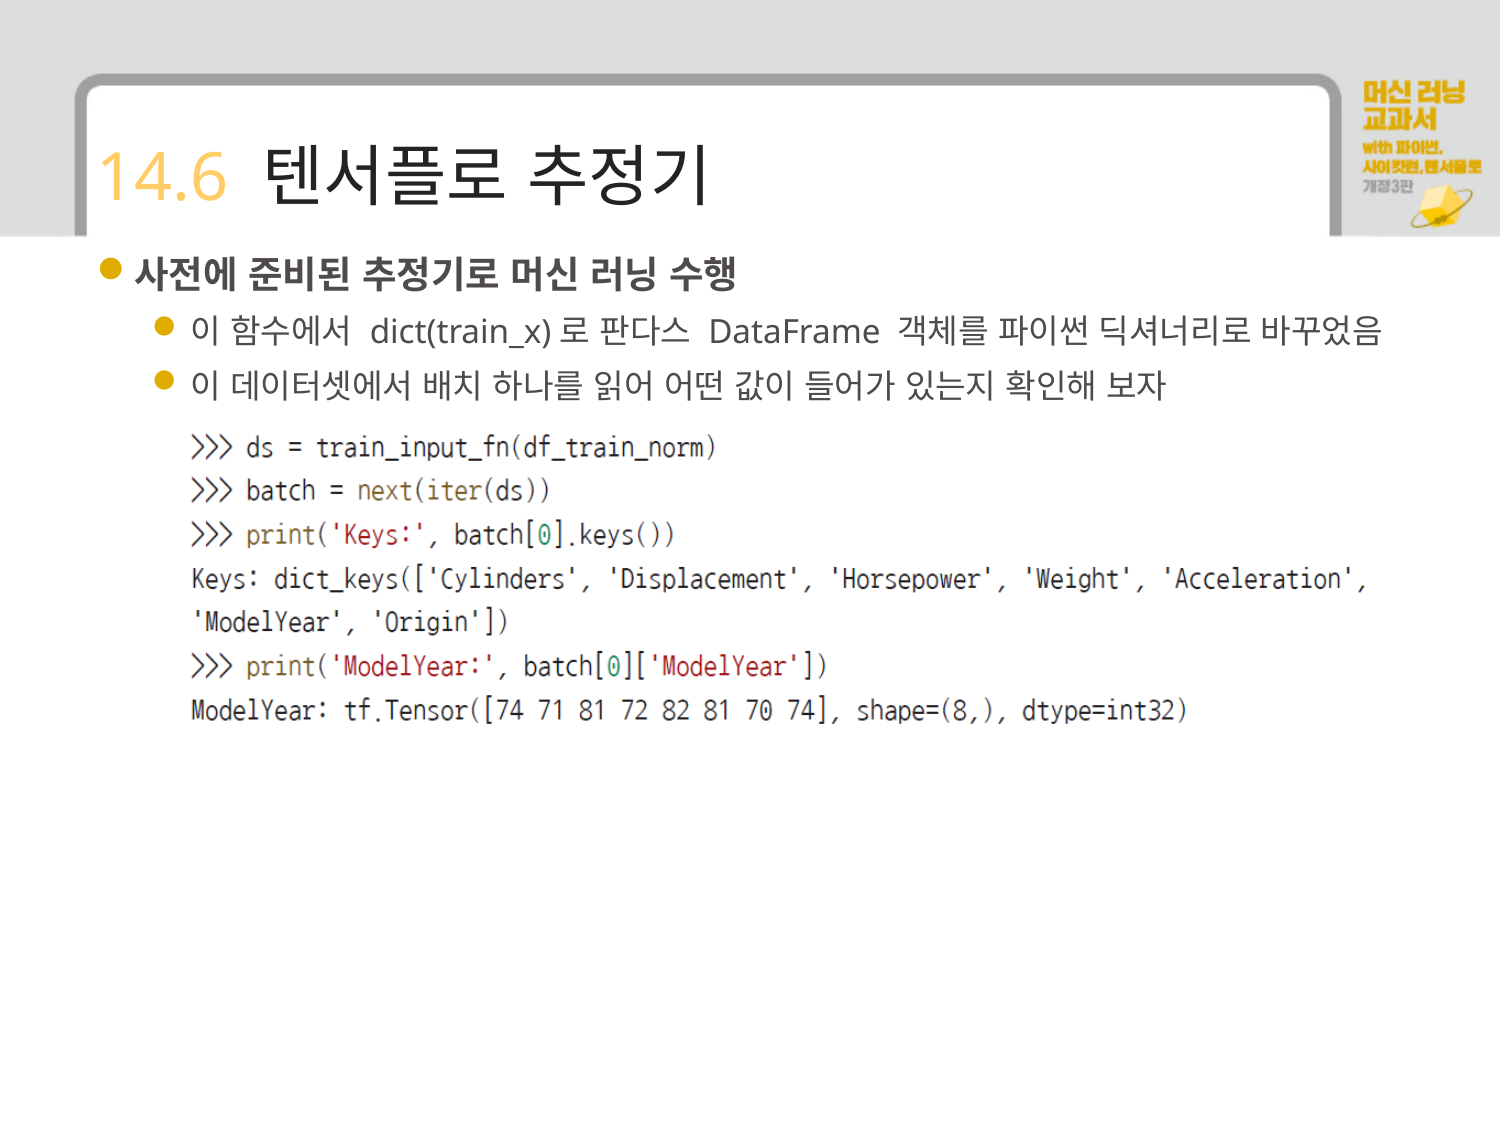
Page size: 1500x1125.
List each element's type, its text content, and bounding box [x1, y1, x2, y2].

list 사전에 준비된 추정기로 머신 러닝 수행 이 함수에서 dict(train_x)로 판다스 DataFrame 객체를 파이썬 딕셔너리로 바꾸었음 이 데이터셋에서 배치 하나를 읽어 어떤 값이 들어가 있는지 확인해 보자 [81, 239, 1440, 1054]
picture [0, 0, 1500, 1125]
title 14.6 텐서플로 추정기 [81, 90, 1412, 222]
